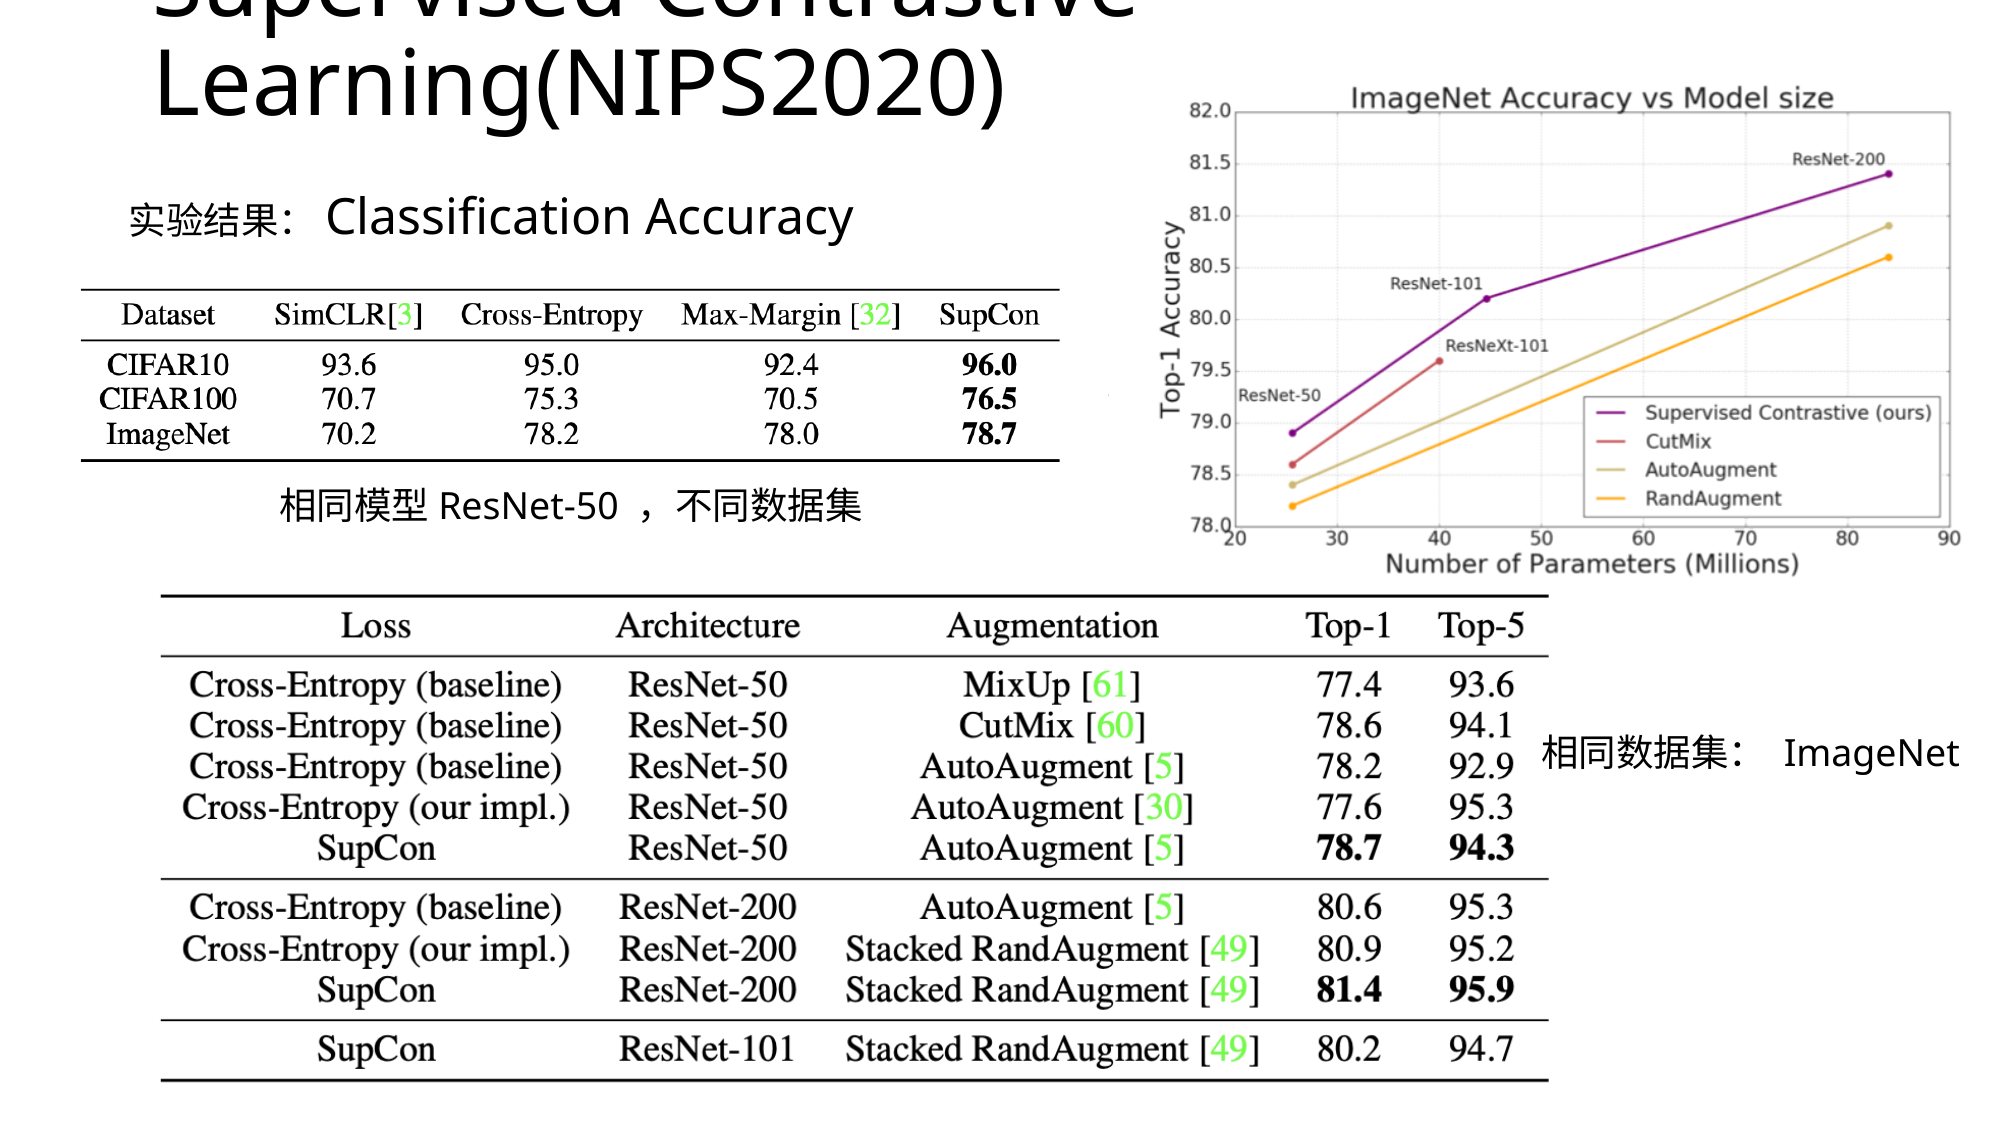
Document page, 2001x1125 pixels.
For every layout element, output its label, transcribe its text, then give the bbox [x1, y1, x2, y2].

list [49, 566, 1667, 1100]
text_box Supervised Contrastive Learning(NIPS2020) [137, 0, 1863, 145]
text_box 实验结果：Classification Accuracy [113, 176, 882, 262]
text_box 相同模型ResNet-50 ，不同数据集 [264, 481, 878, 535]
text_box 相同数据集： ImageNet [1667, 721, 1985, 782]
picture [0, 57, 2001, 591]
